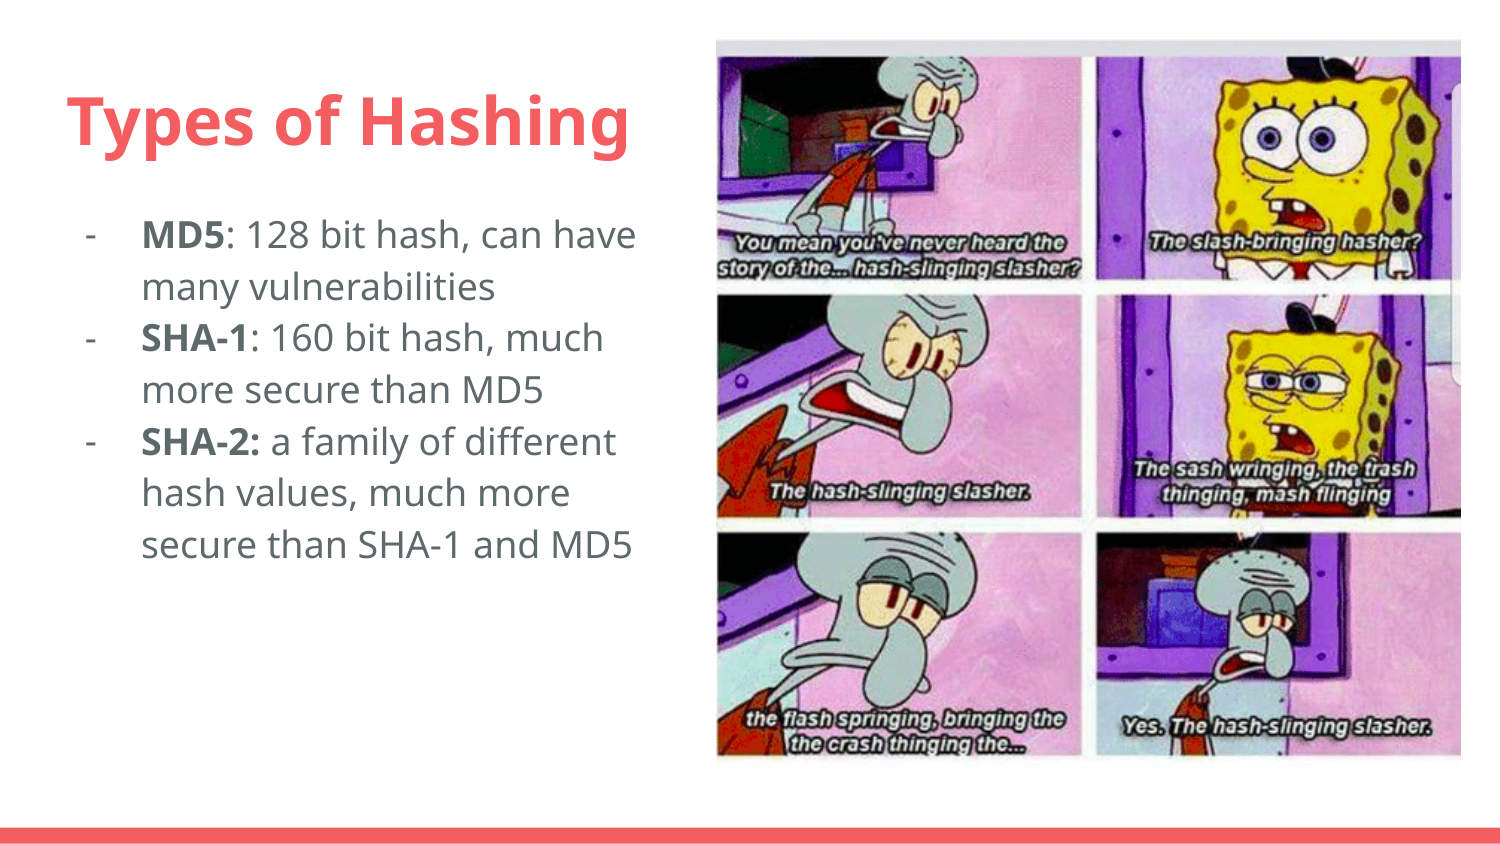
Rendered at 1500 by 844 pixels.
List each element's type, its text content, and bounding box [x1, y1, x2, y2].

list MD5: 128 bit hash, can have many vulnerabilities SHA-1: 160 bit hash, much more secure than MD5 SHA-2: a family of different hash values, much more secure than SHA-1 and MD5 [51, 189, 704, 750]
picture [715, 23, 1461, 801]
title Types of Hashing [51, 64, 710, 167]
